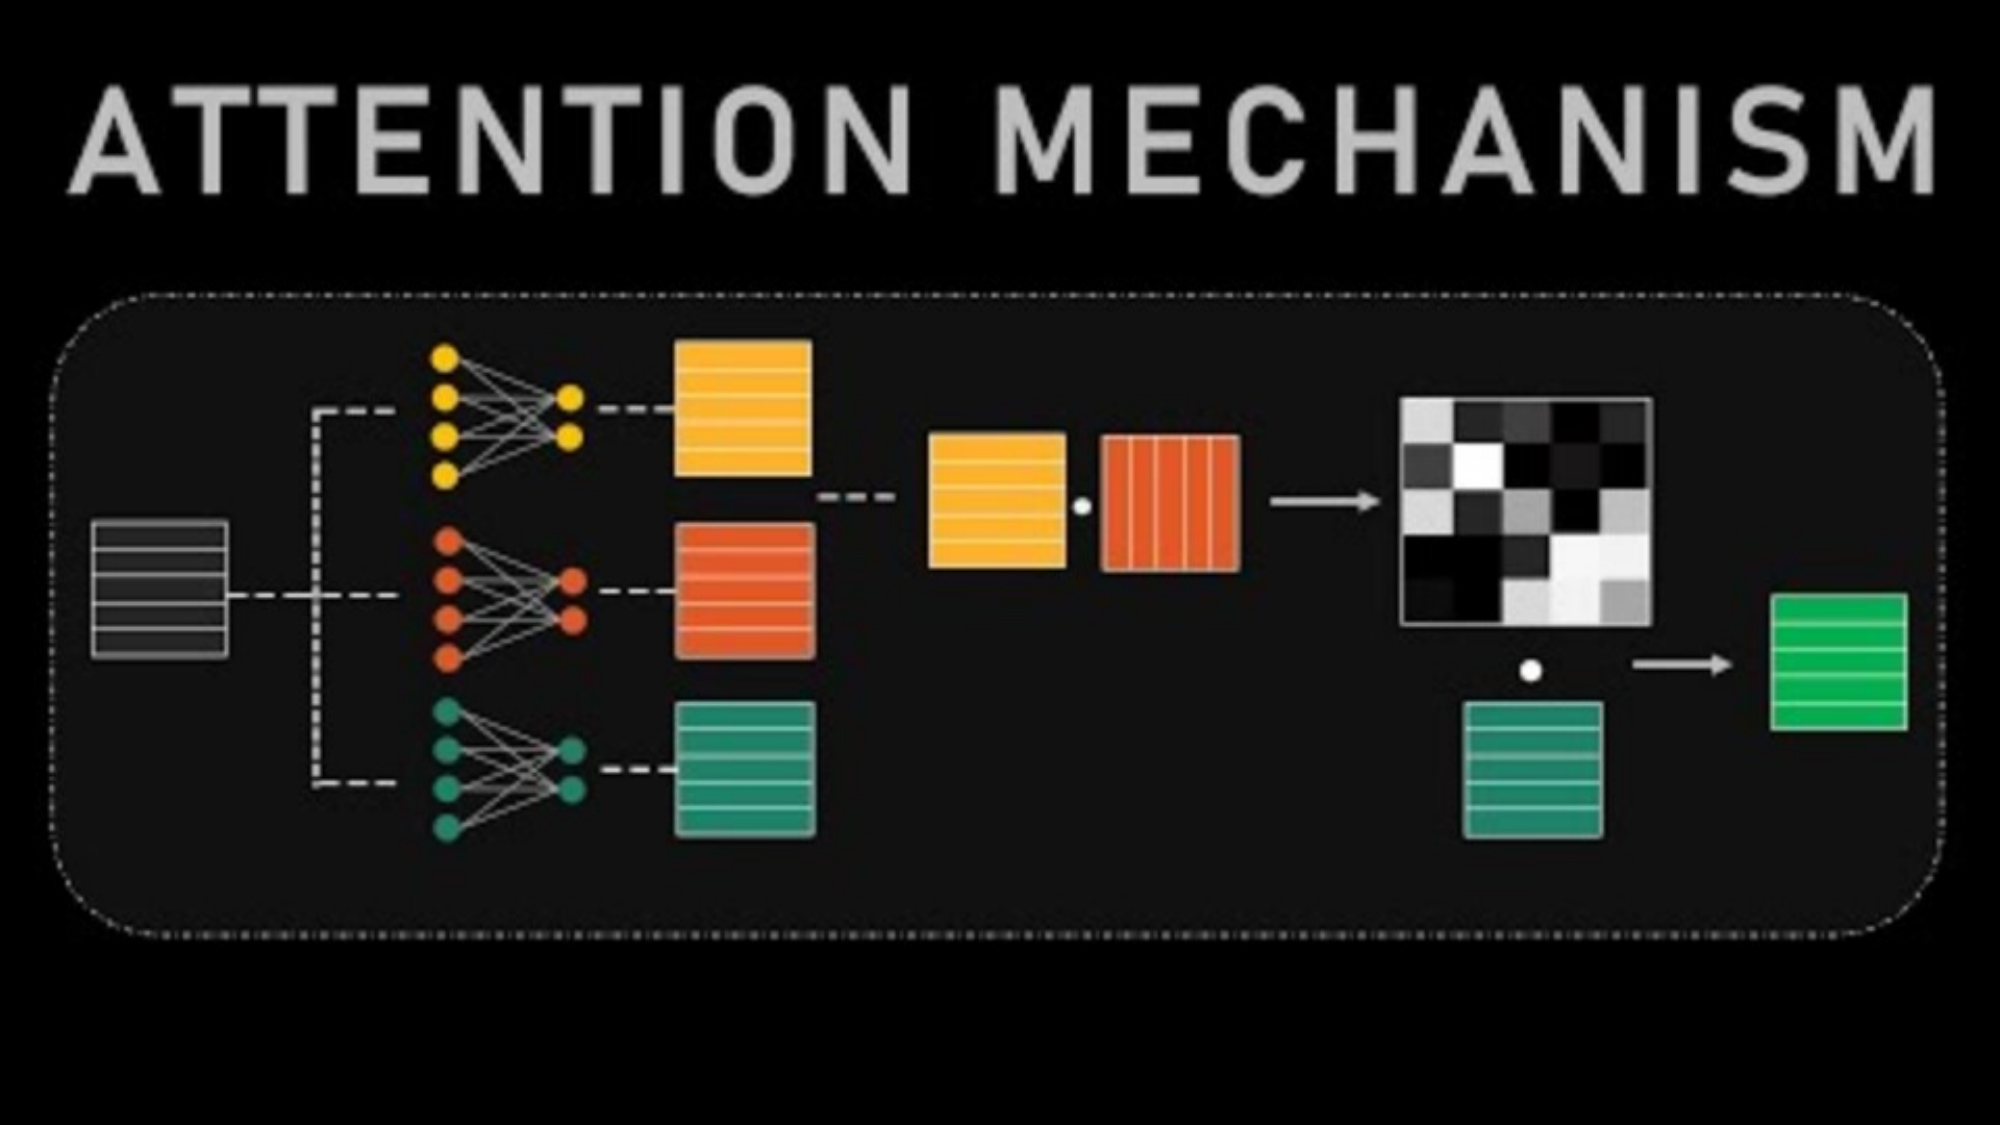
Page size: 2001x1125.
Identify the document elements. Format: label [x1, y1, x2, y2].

list [0, 0, 2000, 1125]
